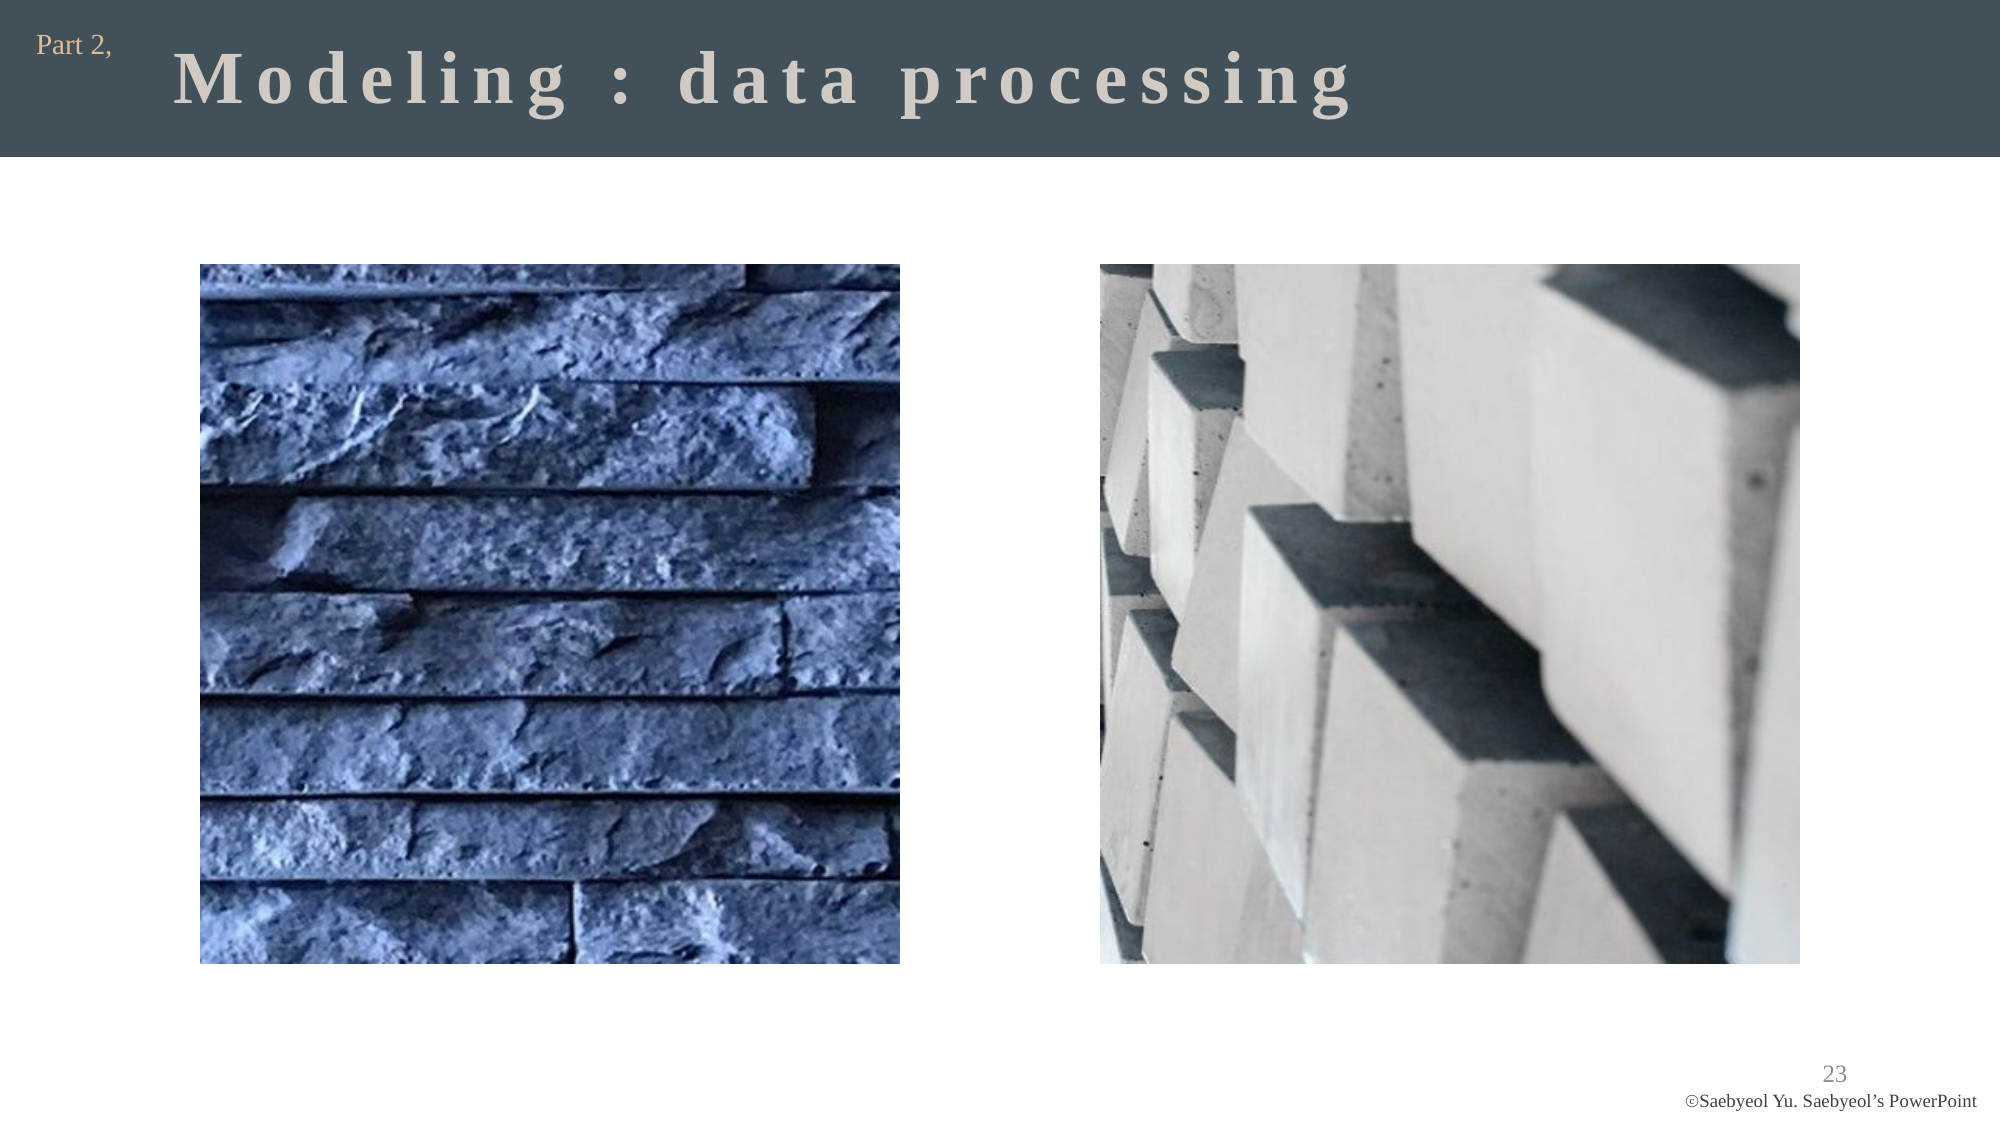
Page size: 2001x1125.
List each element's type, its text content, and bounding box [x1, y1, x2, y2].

slide_number 23 [1412, 1042, 1863, 1103]
picture [199, 264, 900, 965]
text_box Part 2, [21, 18, 128, 68]
text_box [0, 0, 2000, 158]
picture [1099, 264, 1800, 965]
text_box Modeling : data processing [158, 20, 1402, 126]
